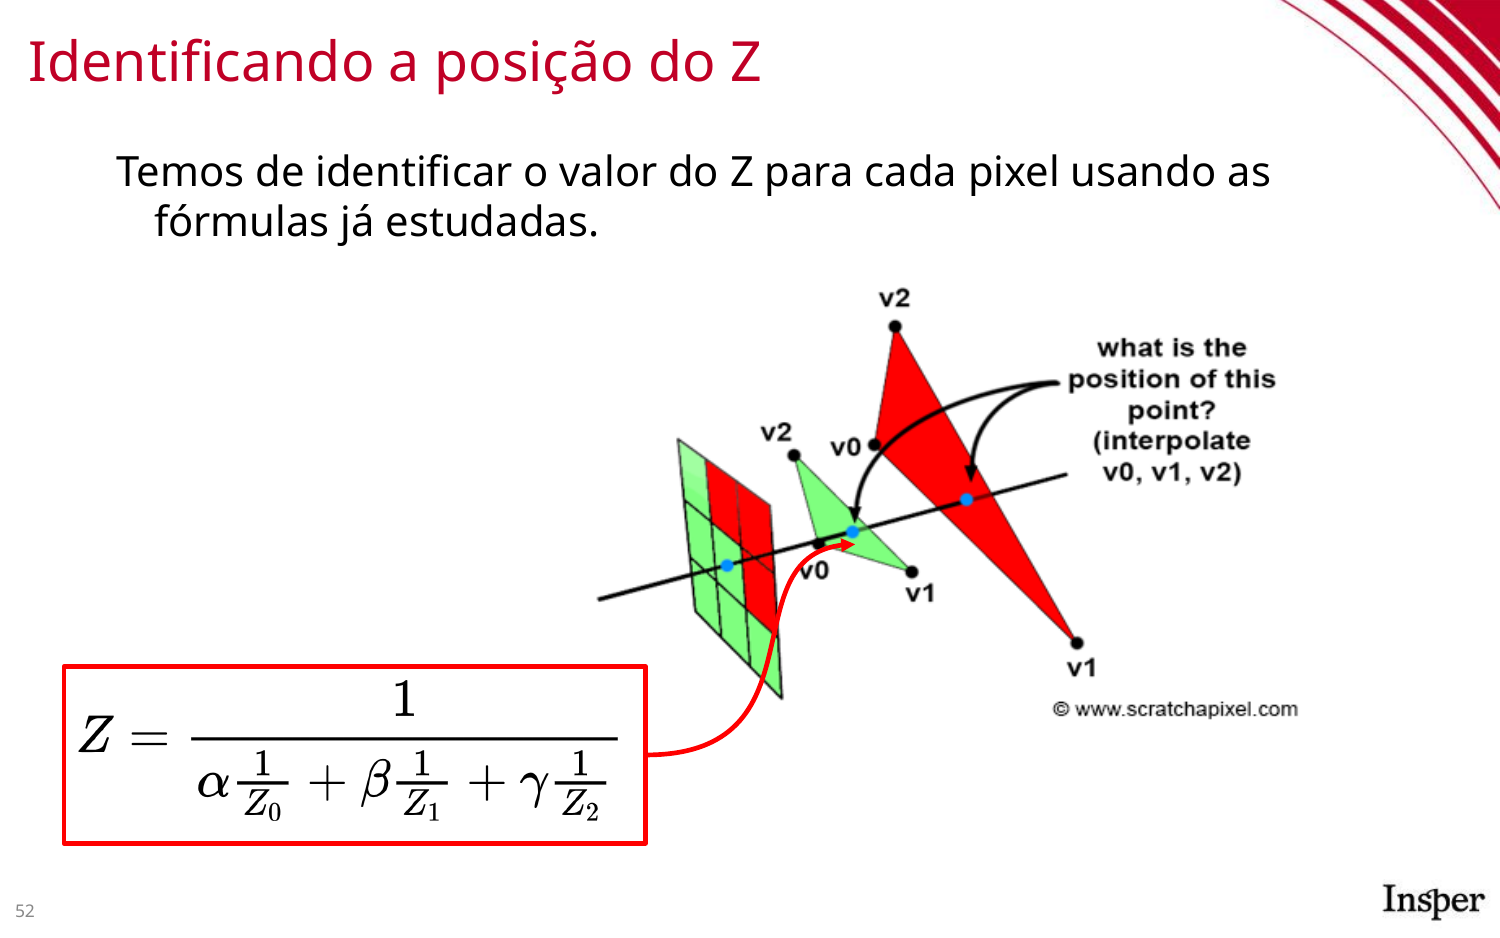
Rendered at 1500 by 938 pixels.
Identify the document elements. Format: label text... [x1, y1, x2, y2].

picture [249, 0, 1500, 938]
list Temos de identificar o valor do Z para cada pixel usando as fórmulas já estudadas. [64, 137, 1447, 876]
text_box [62, 665, 648, 845]
picture [78, 267, 1304, 821]
slide_number 52 [0, 887, 78, 938]
title Identificando a posição do Z [13, 18, 1397, 104]
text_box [645, 544, 856, 756]
